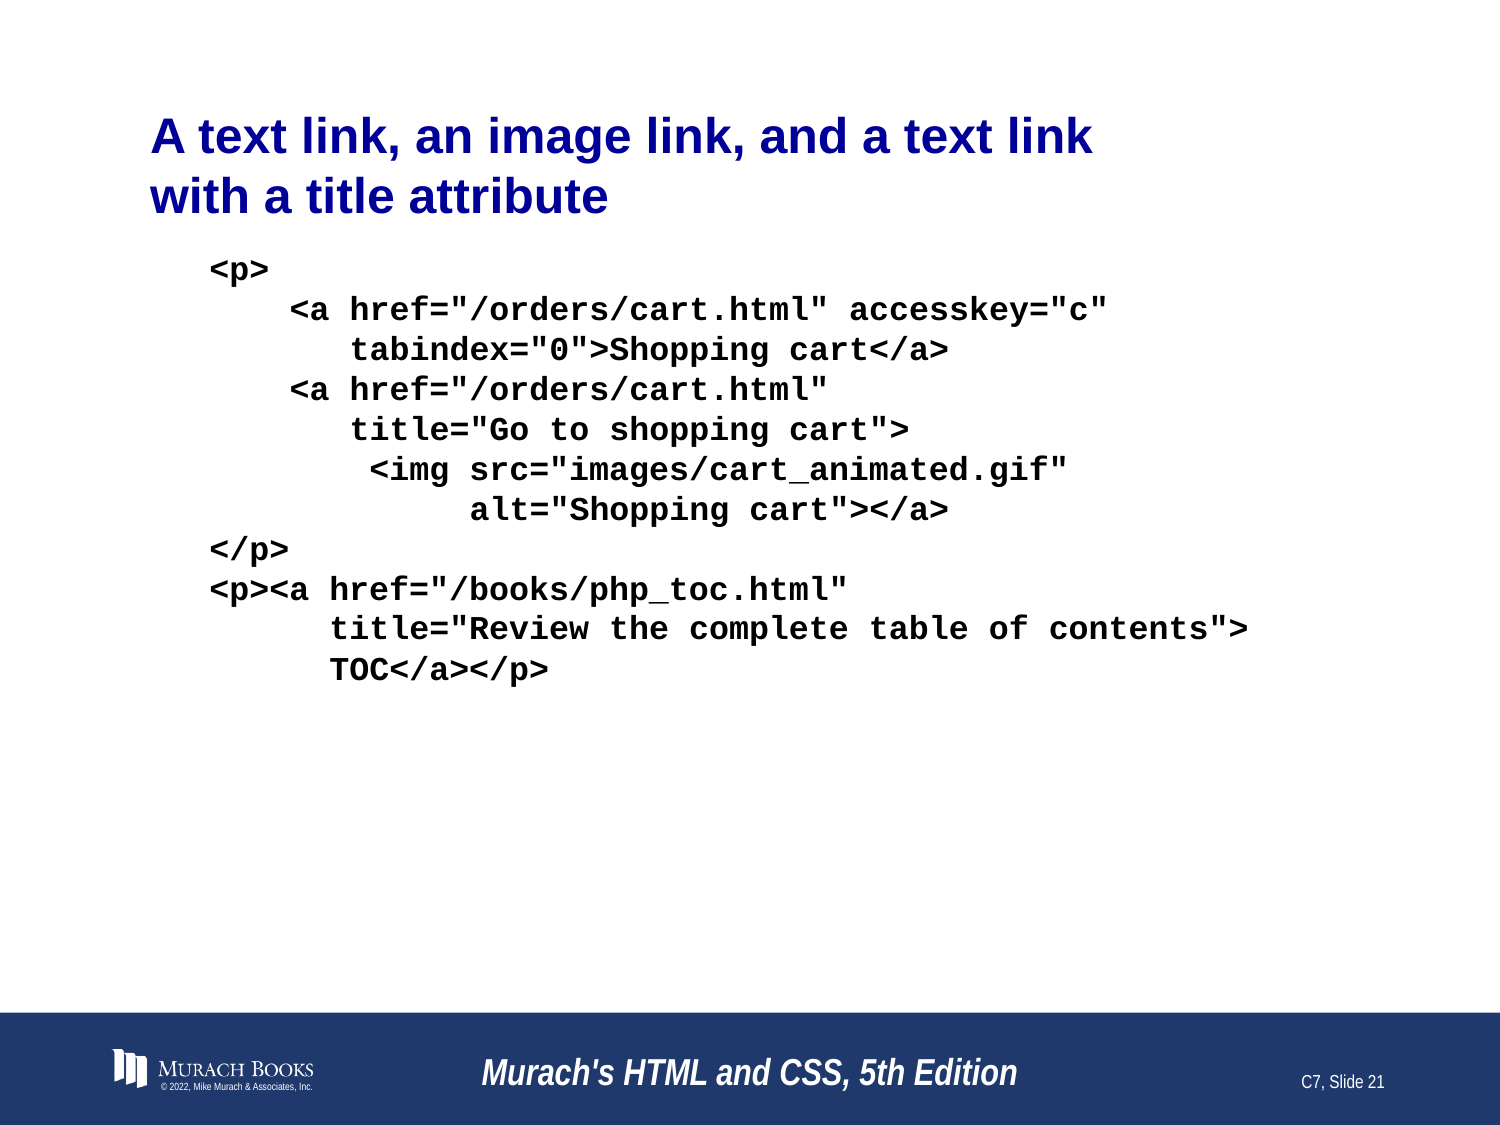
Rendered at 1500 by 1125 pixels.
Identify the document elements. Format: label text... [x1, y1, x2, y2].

slide_number C7, Slide 21 [1087, 1025, 1400, 1100]
list <p> <a href="/orders/cart.html" accesskey="c" tabindex="0">Shopping cart</a> <a href="/orders/cart.html" title="Go to shopping cart"> <img src="images/cart_animated.gif" alt="Shopping cart"></a> </p> <p><a href="/books/php_toc.html" title="Review the complete table of contents"> TOC</a></p> [137, 239, 1350, 978]
title A text link, an image link, and a text link with a title attribute [150, 102, 1350, 224]
slide_number Murach's HTML and CSS, 5th Edition [463, 1025, 1050, 1100]
footer © 2022, Mike Murach & Associates, Inc. [12, 1025, 463, 1100]
